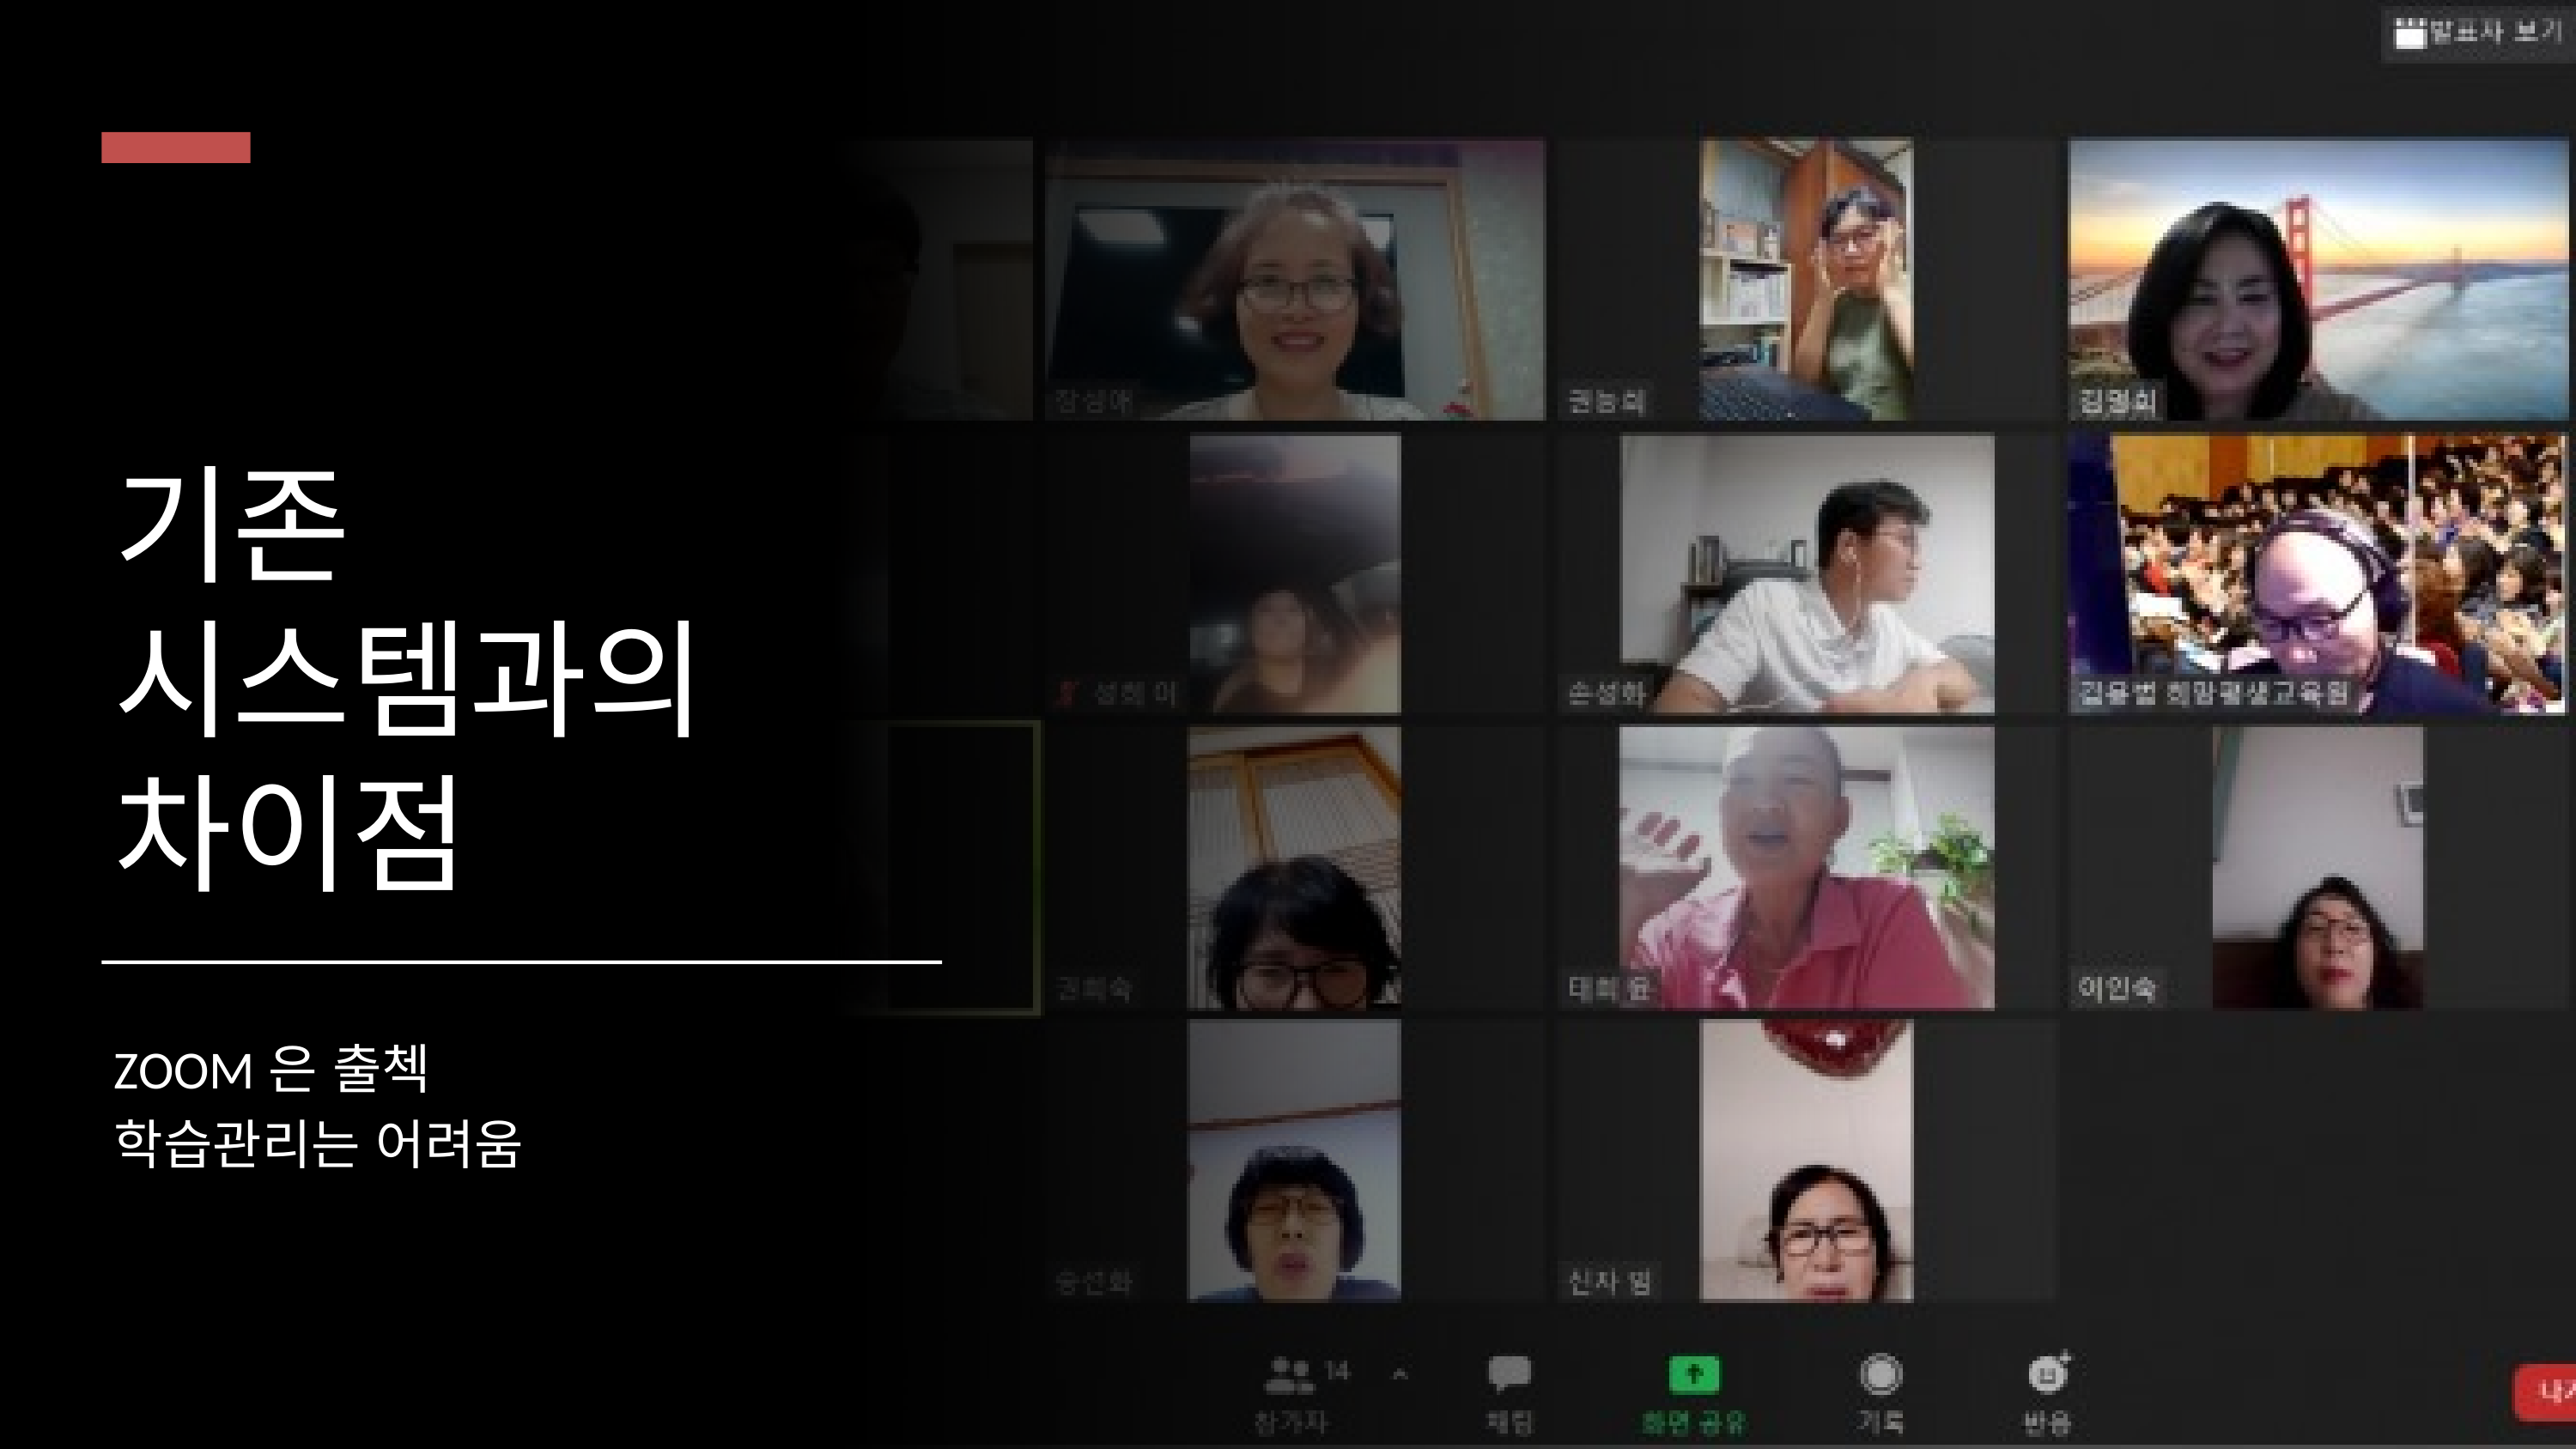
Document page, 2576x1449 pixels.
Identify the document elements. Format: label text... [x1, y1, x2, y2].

text_box [0, 0, 741, 1449]
title 기존 시스템과의 차이점 [100, 237, 738, 914]
picture [744, 0, 2576, 1449]
subtitle ZOOM은 출첵 학습관리는 어려움 [100, 1029, 738, 1285]
text_box [100, 959, 738, 966]
text_box [100, 130, 252, 165]
